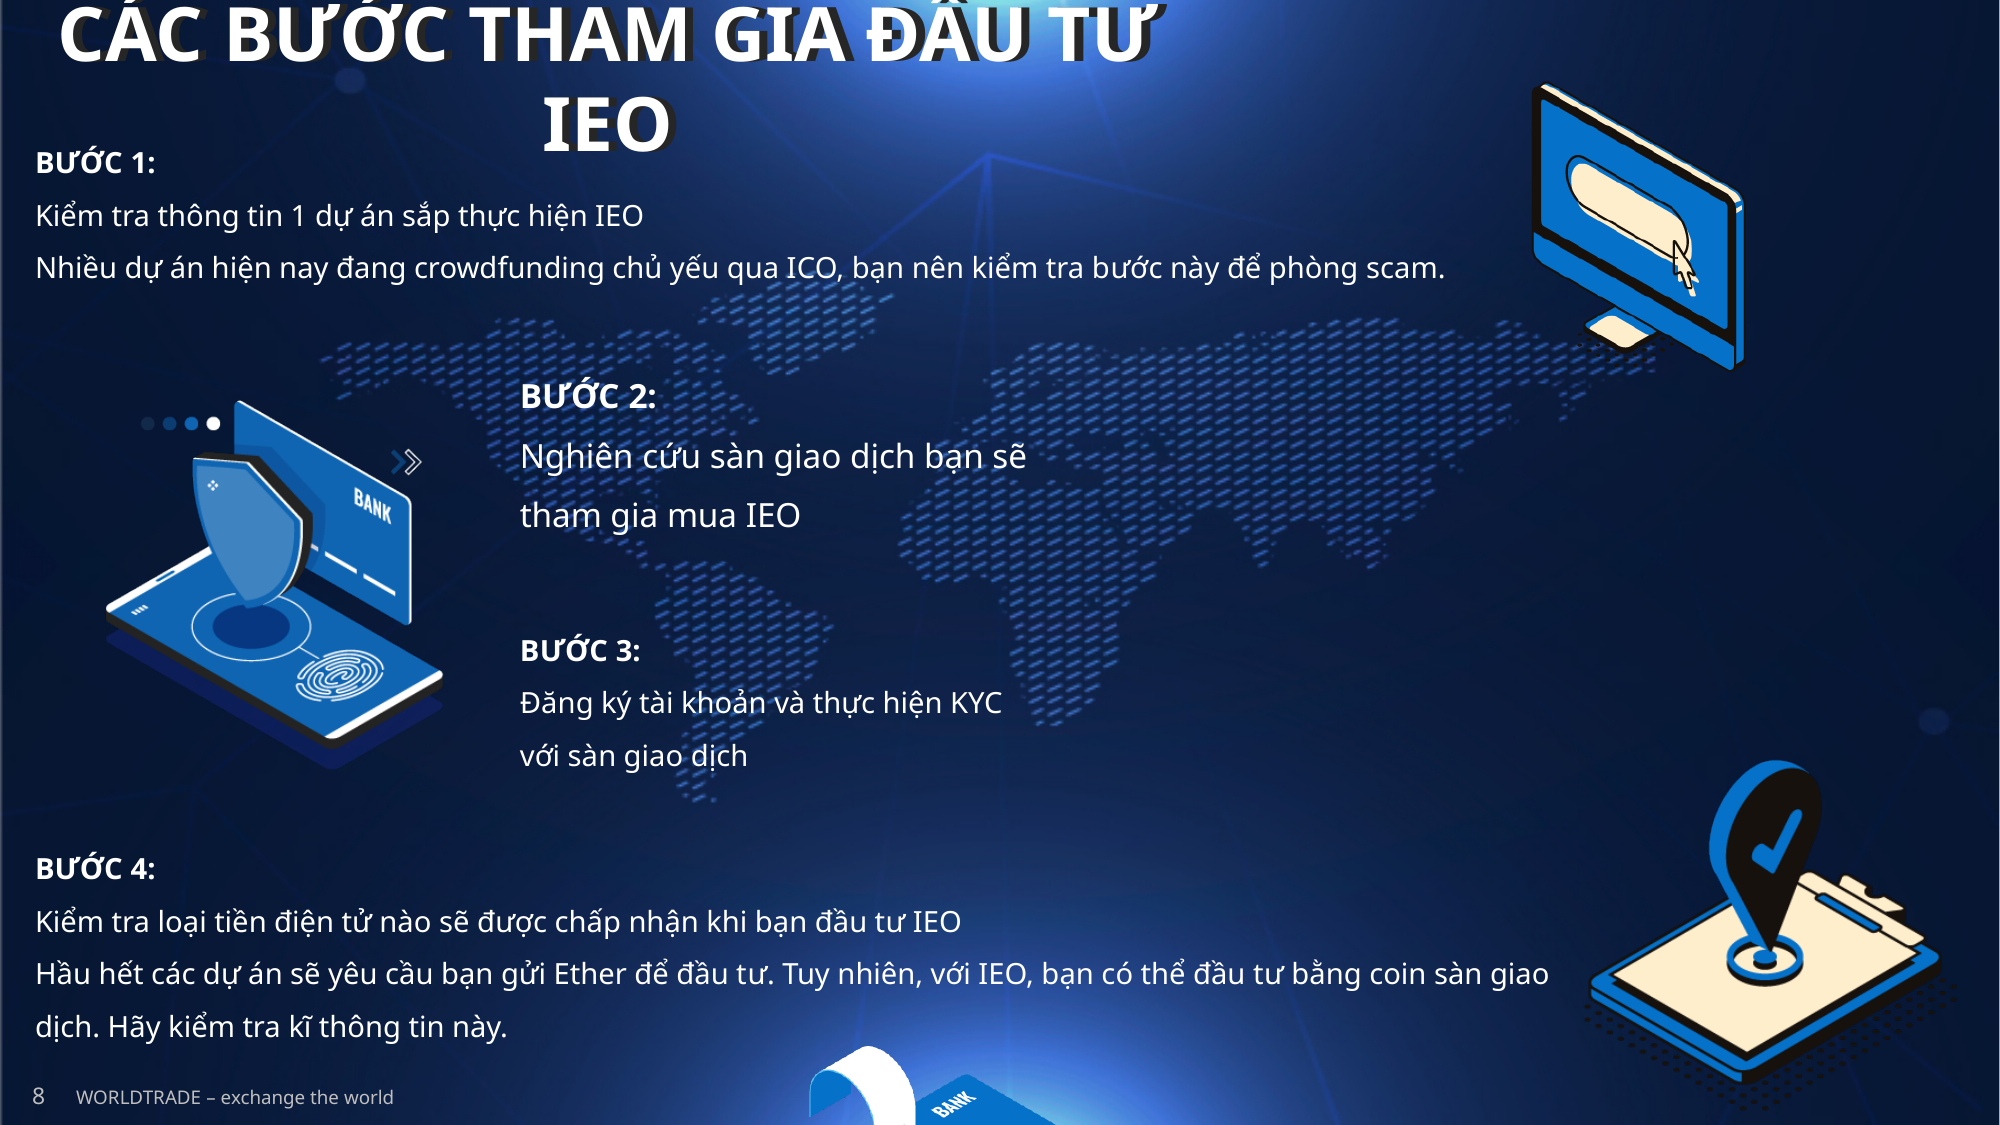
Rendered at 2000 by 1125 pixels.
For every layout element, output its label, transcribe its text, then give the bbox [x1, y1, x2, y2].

text_box BƯỚC 1: Kiểm tra thông tin 1 dự án sắp thực hiện IEO Nhiều dự án hiện nay đang crowdfunding chủ yếu qua ICO, bạn nên kiểm tra bước này để phòng scam. [13, 121, 1255, 291]
picture [0, 0, 2000, 1125]
text_box BƯỚC 4: Kiểm tra loại tiền điện tử nào sẽ được chấp nhận khi bạn đầu tư IEO Hầu hết các dự án sẽ yêu cầu bạn gửi Ether để đầu tư. Tuy nhiên, với IEO, bạn có thể đầu tư bằng coin sàn giao dịch. Hãy kiểm tra kĩ thông tin này. [13, 835, 1336, 1042]
text_box BƯỚC 2: Nghiên cứu sàn giao dịch bạn sẽ tham gia mua IEO [705, 356, 1052, 534]
text_box BƯỚC 3: Đăng ký tài khoản và thực hiện KYC với sàn giao dịch [705, 618, 1052, 769]
text_box CÁC BƯỚC THAM GIA ĐẦU TƯ IEO [1229, 12, 1238, 121]
title CÁC BƯỚC THAM GIA ĐẦU TƯ IEO [0, 12, 1229, 142]
